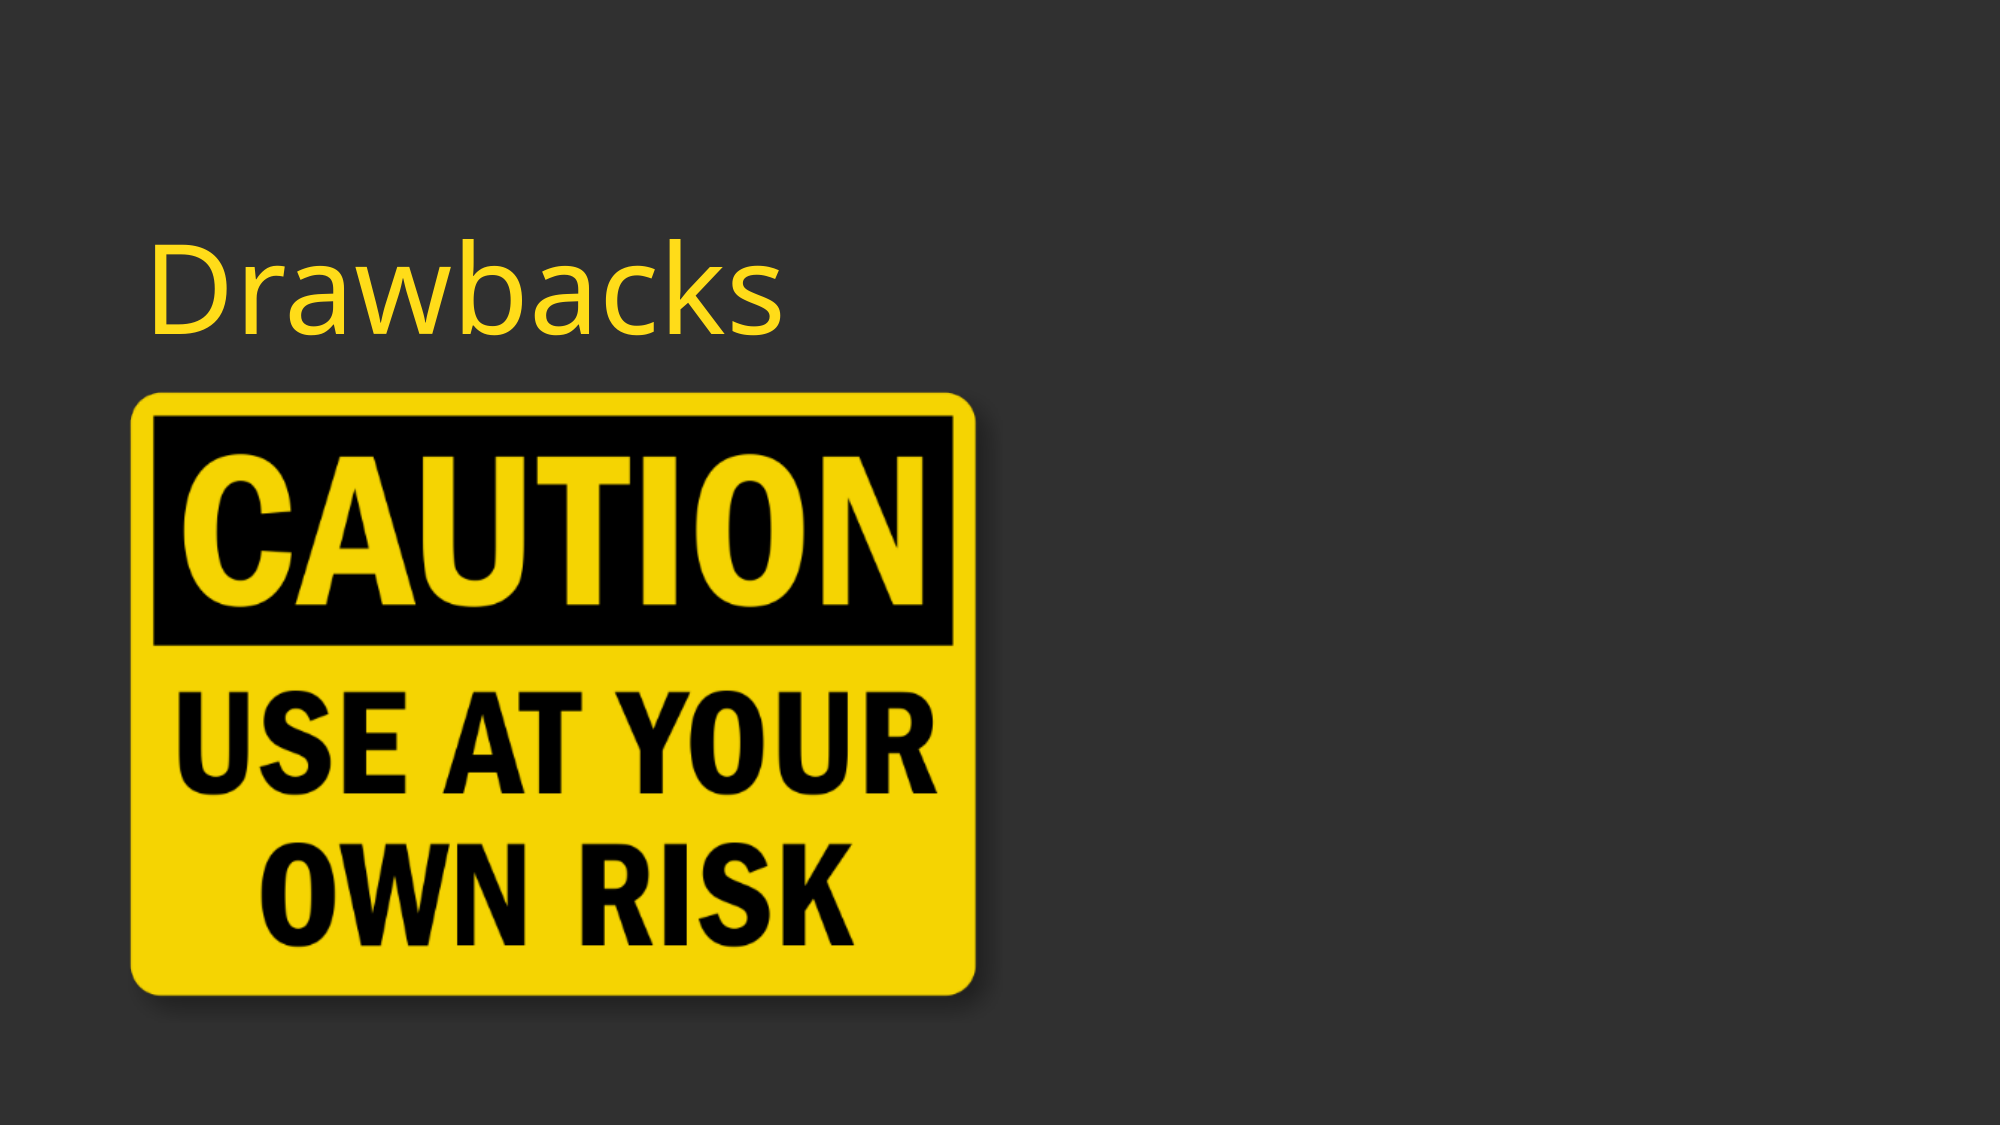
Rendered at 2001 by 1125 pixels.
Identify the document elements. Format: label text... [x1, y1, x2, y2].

title Drawbacks [128, 118, 1379, 336]
picture [128, 390, 1003, 1023]
